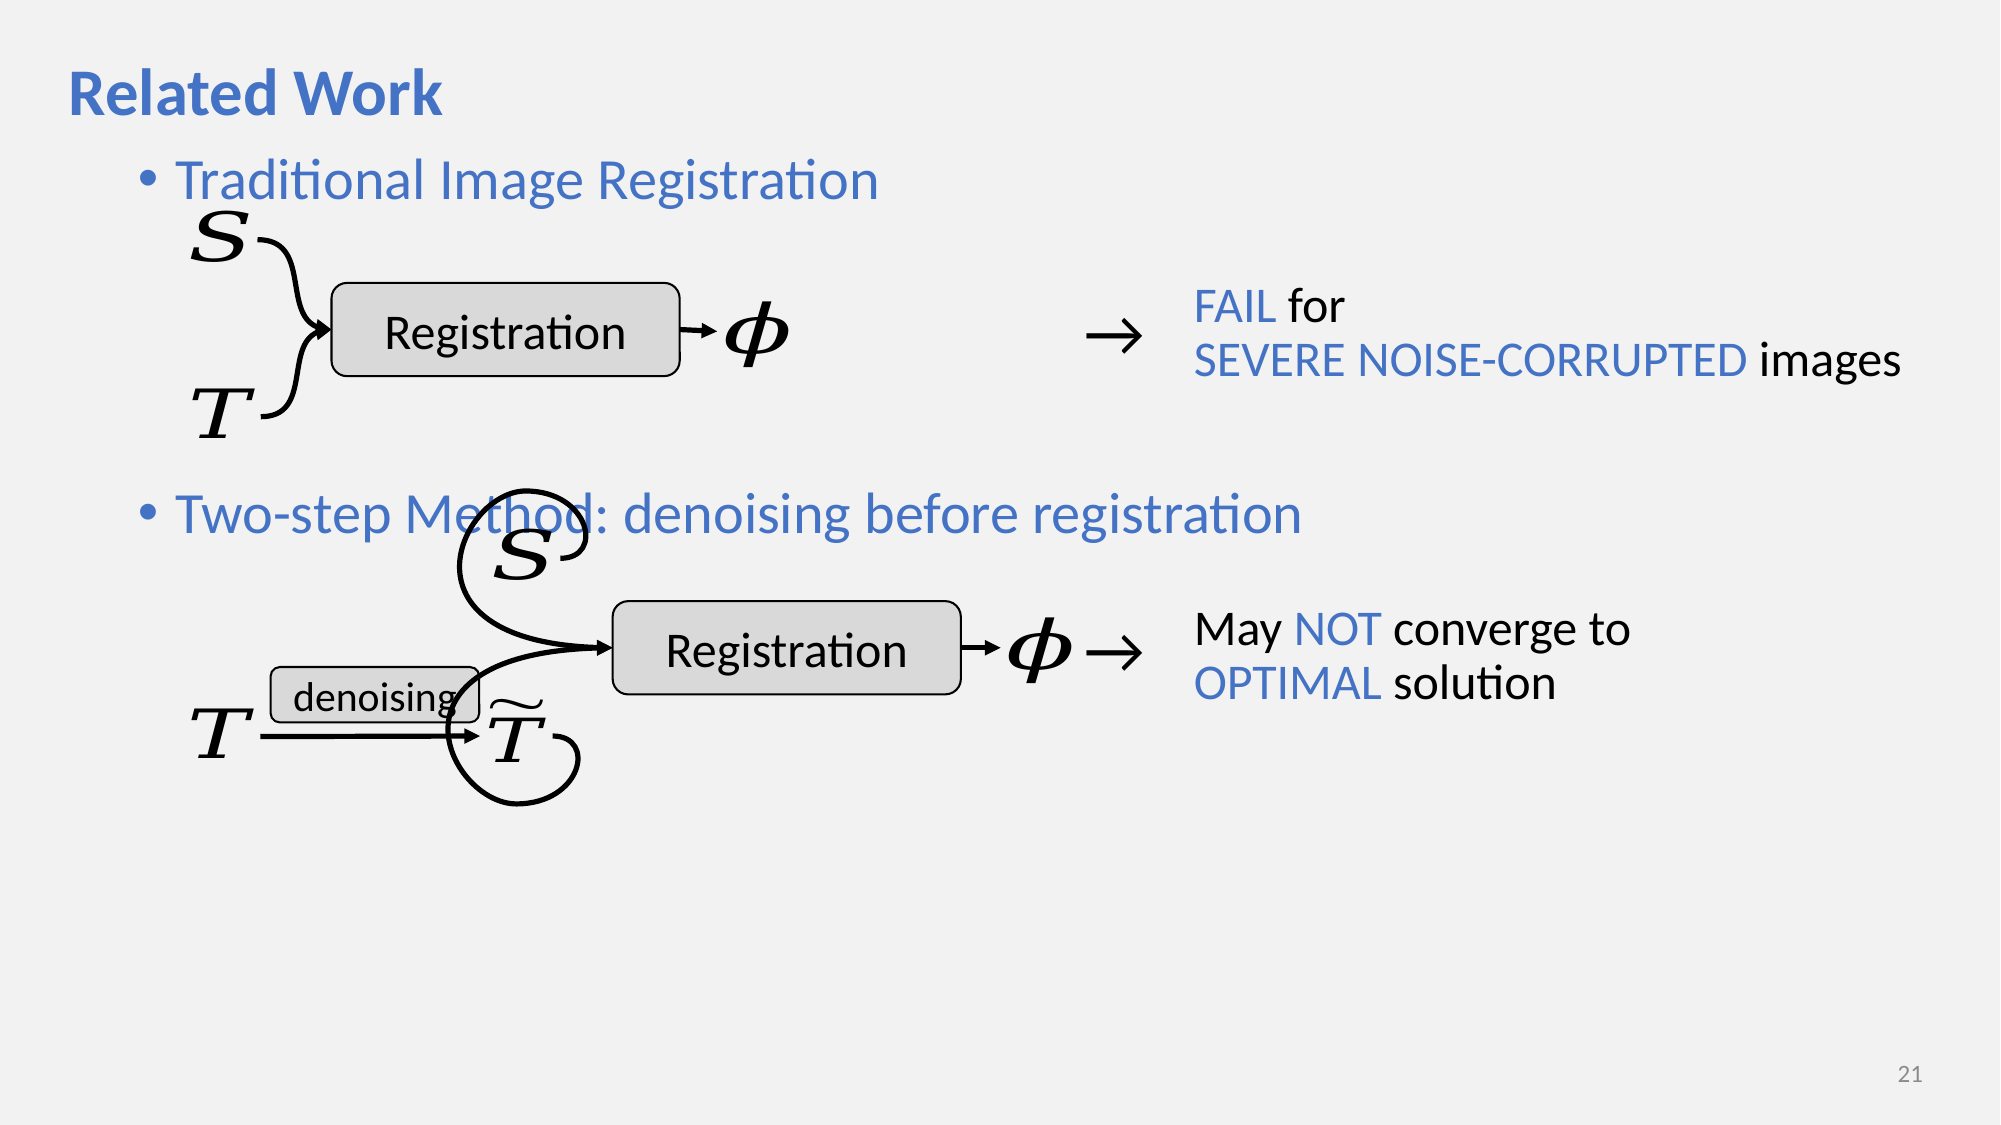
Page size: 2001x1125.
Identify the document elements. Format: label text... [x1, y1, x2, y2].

text_box Registration [613, 600, 962, 696]
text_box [257, 239, 332, 330]
text_box FAIL for SEVERE NOISE-CORRUPTED images [1178, 272, 1939, 390]
text_box Traditional Image Registration [123, 141, 1939, 227]
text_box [552, 647, 613, 736]
text_box May NOT converge to OPTIMAL solution [1178, 595, 1684, 714]
title Related Work [53, 46, 1603, 142]
text_box denoising [269, 665, 481, 724]
text_box → [1068, 599, 1160, 695]
text_box Registration [332, 281, 681, 378]
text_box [260, 329, 332, 417]
list Two-step Method: denoising before registration [123, 475, 1939, 562]
text_box → [1068, 282, 1160, 378]
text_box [560, 558, 613, 647]
slide_number 21 [1488, 1042, 1939, 1103]
